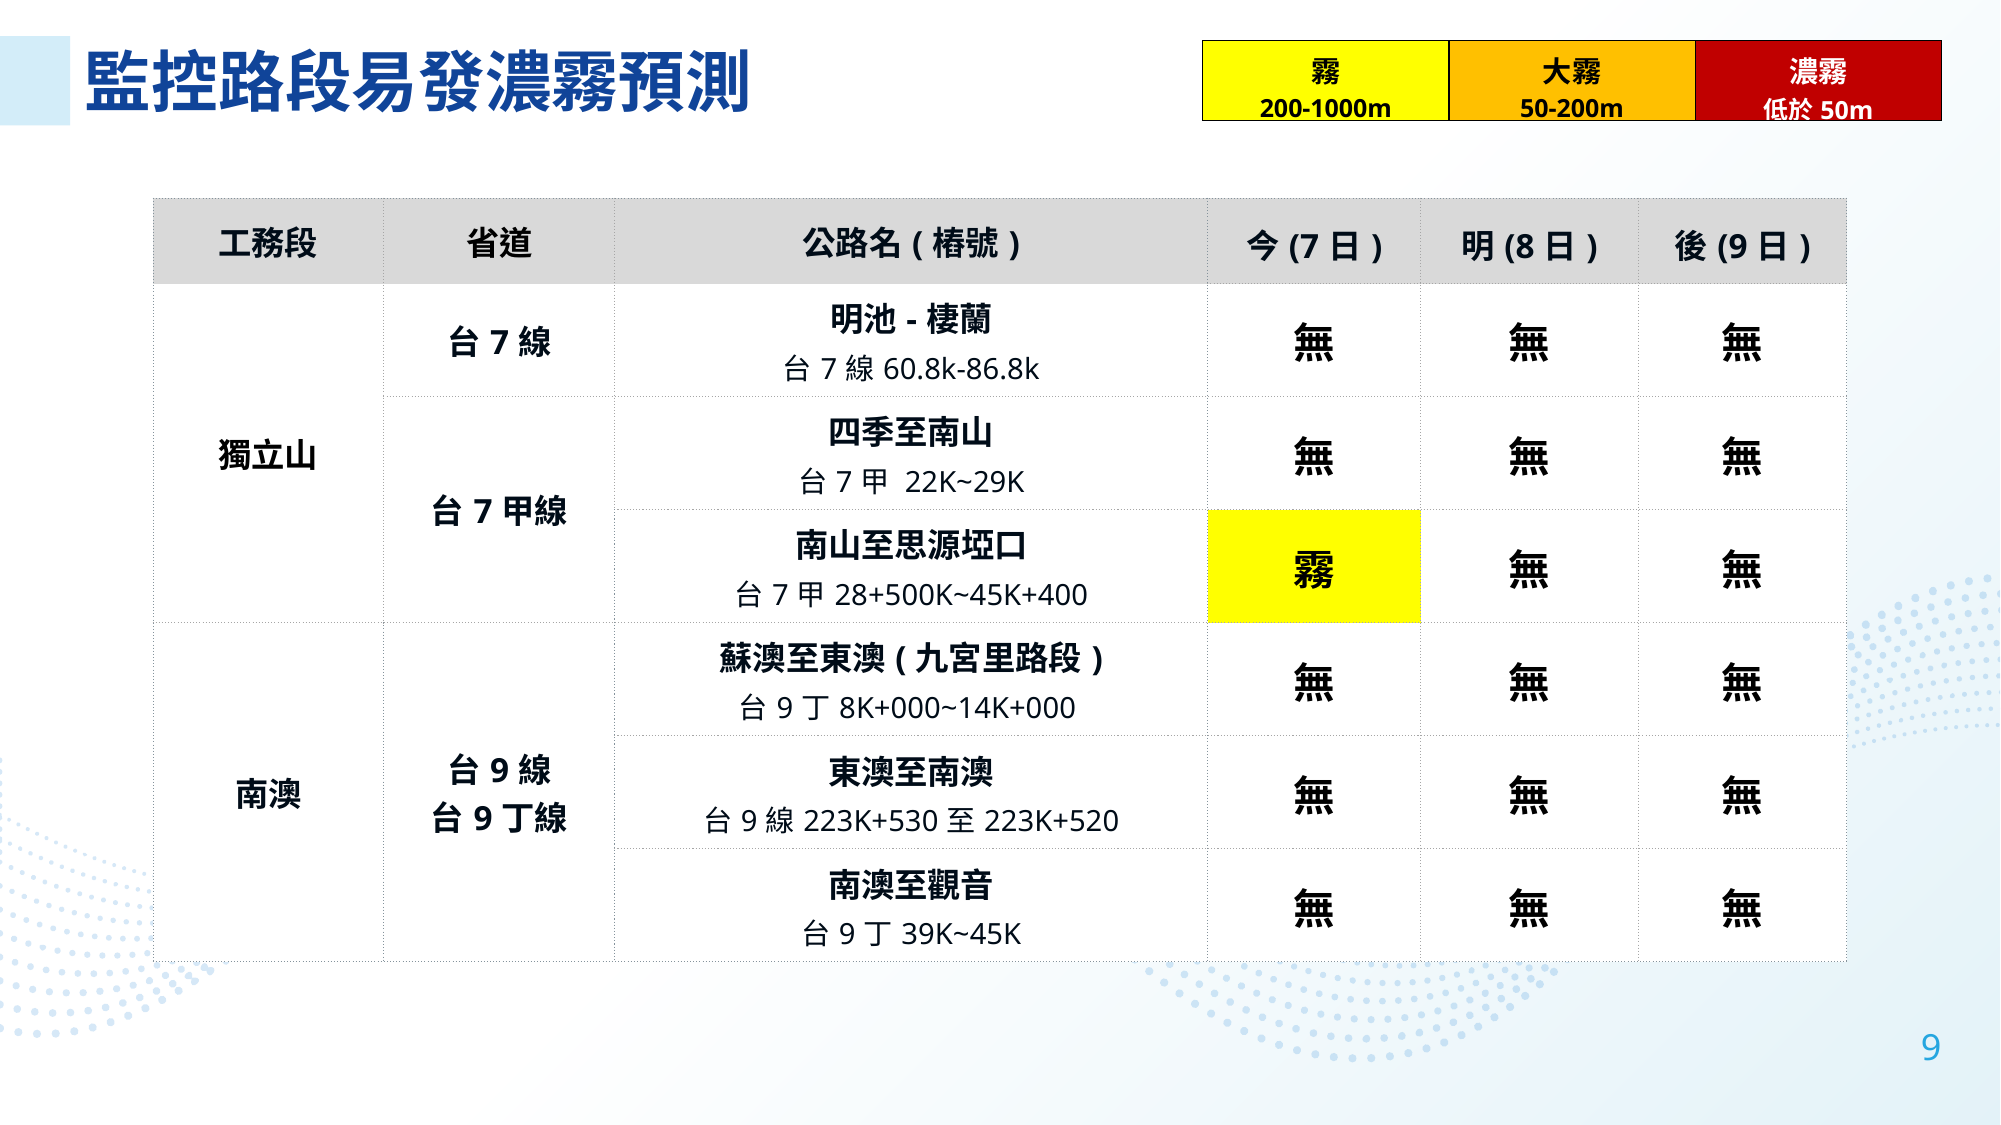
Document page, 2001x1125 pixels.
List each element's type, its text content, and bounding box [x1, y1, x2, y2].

table_cell 無 [1421, 849, 1638, 962]
table_cell 四季至南山 台7甲 22K~29K [615, 397, 1208, 510]
table_cell 台9線 台9丁線 [384, 623, 615, 962]
table_cell 無 [1638, 284, 1847, 397]
table_cell 無 [1208, 397, 1421, 510]
table_header 明(8日) [1421, 198, 1638, 284]
table_cell 霧 [1208, 510, 1421, 623]
table_cell 無 [1421, 284, 1638, 397]
table_cell 無 [1421, 397, 1638, 510]
table_cell 無 [1208, 284, 1421, 397]
table_cell 南山至思源埡口 台7甲28+500K~45K+400 [615, 510, 1208, 623]
table_cell 蘇澳至東澳(九宮里路段) 台9丁8K+000~14K+000 [615, 623, 1208, 736]
table_cell 無 [1638, 736, 1847, 849]
slide_number 9 [1821, 1005, 1942, 1092]
table_header 公路名(樁號) [615, 198, 1208, 284]
table_cell 台7甲線 [384, 397, 615, 623]
table_cell 無 [1208, 736, 1421, 849]
table_cell 無 [1208, 623, 1421, 736]
table_cell 無 [1638, 510, 1847, 623]
table_cell 南澳至觀音 台9丁39K~45K [615, 849, 1208, 962]
table_header 今(7日) [1208, 198, 1421, 284]
table_cell 無 [1638, 397, 1847, 510]
table_cell 無 [1421, 510, 1638, 623]
table_header 工務段 [153, 198, 384, 284]
table_cell 南澳 [153, 623, 384, 962]
table_cell 無 [1638, 623, 1847, 736]
table_cell 台7線 [384, 284, 615, 397]
table_cell 無 [1638, 849, 1847, 962]
table_cell 無 [1208, 849, 1421, 962]
table_cell 獨立山 [153, 284, 384, 623]
table_header 省道 [384, 198, 615, 284]
table_cell 明池-棲蘭 台7線60.8k-86.8k [615, 284, 1208, 397]
table_cell 東澳至南澳 台9線223K+530至223K+520 [615, 736, 1208, 849]
table_cell 無 [1421, 623, 1638, 736]
table_cell 無 [1421, 736, 1638, 849]
table_header 後(9日) [1638, 198, 1847, 284]
